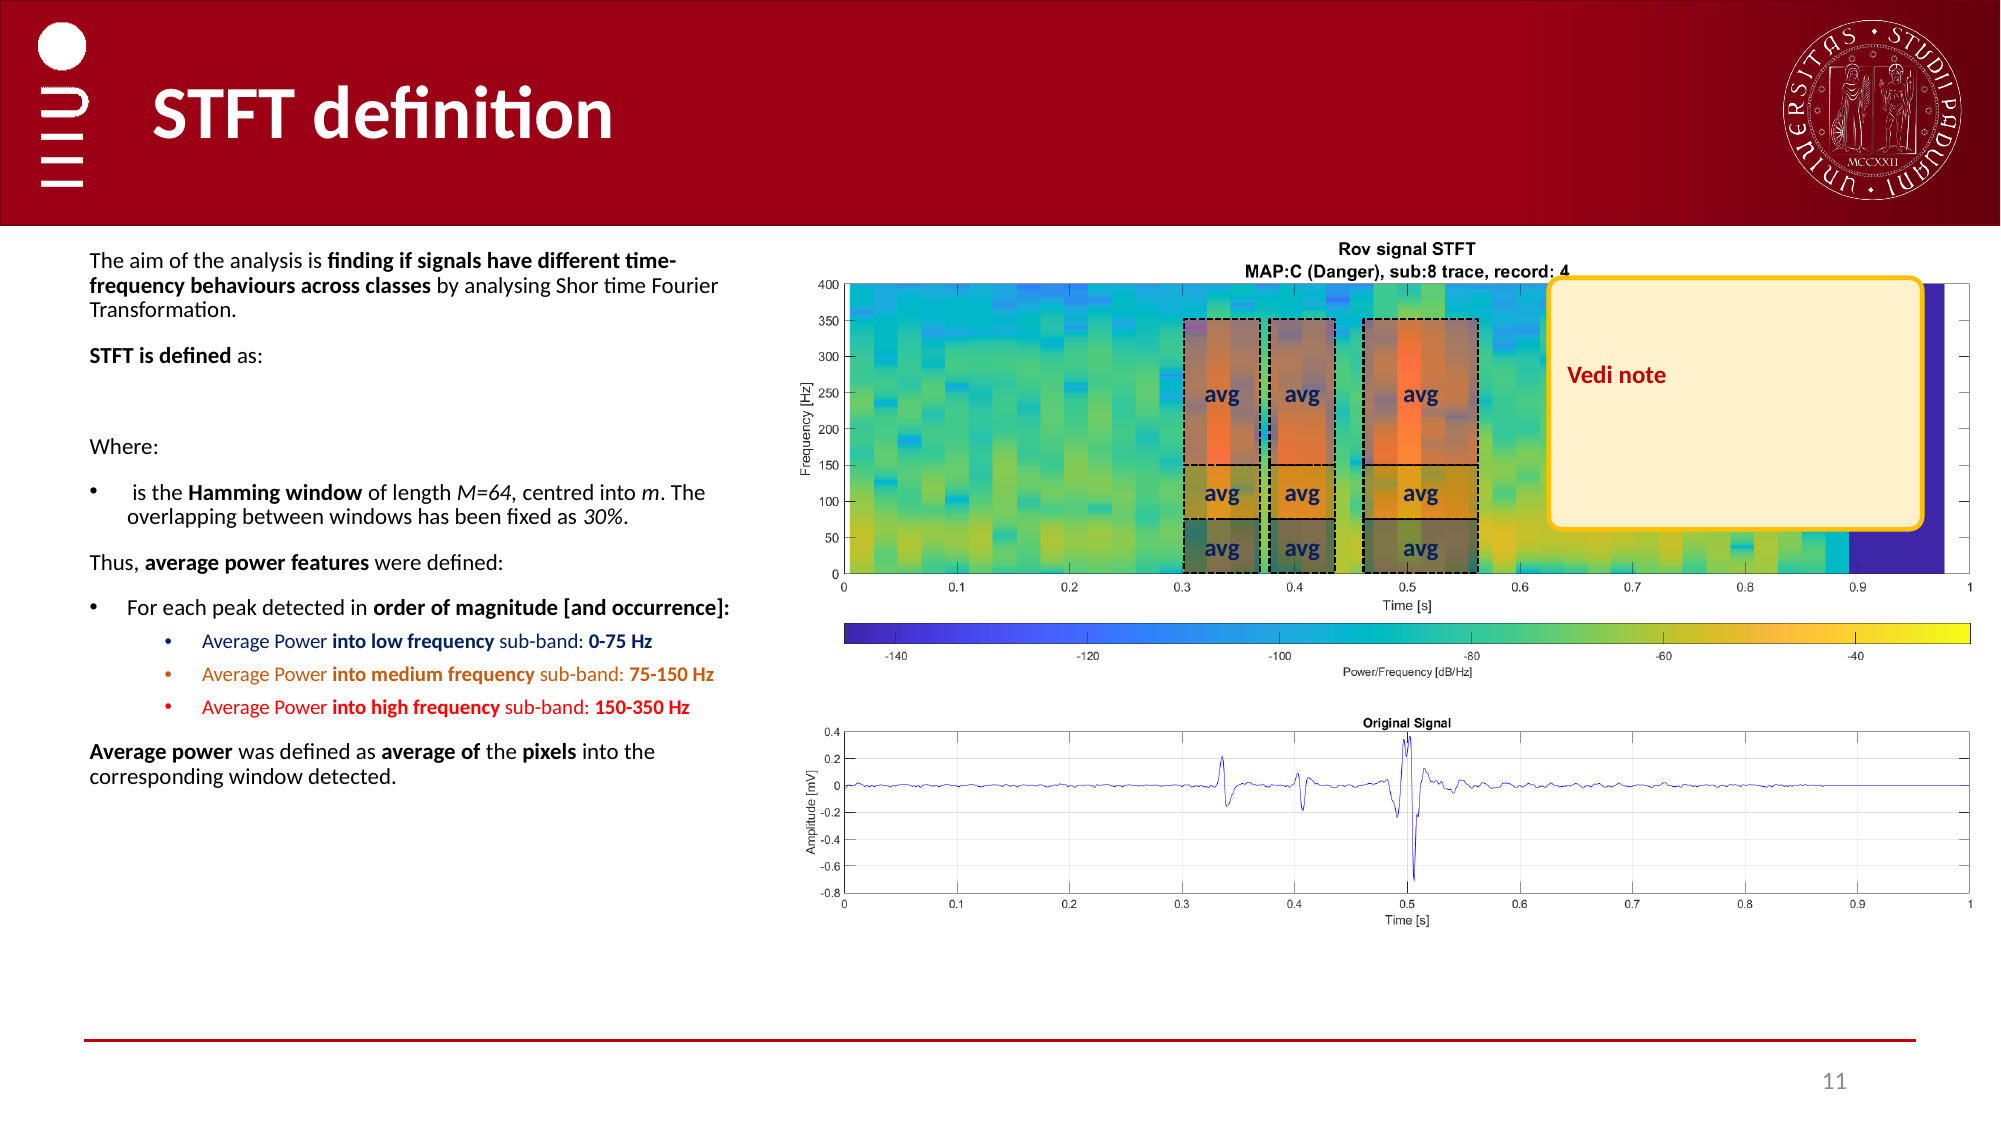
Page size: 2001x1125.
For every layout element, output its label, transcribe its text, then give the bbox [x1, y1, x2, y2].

title STFT definition [137, 34, 1763, 194]
slide_number 11 [1412, 1049, 1863, 1110]
picture [1783, 20, 1963, 200]
picture [781, 228, 1986, 934]
